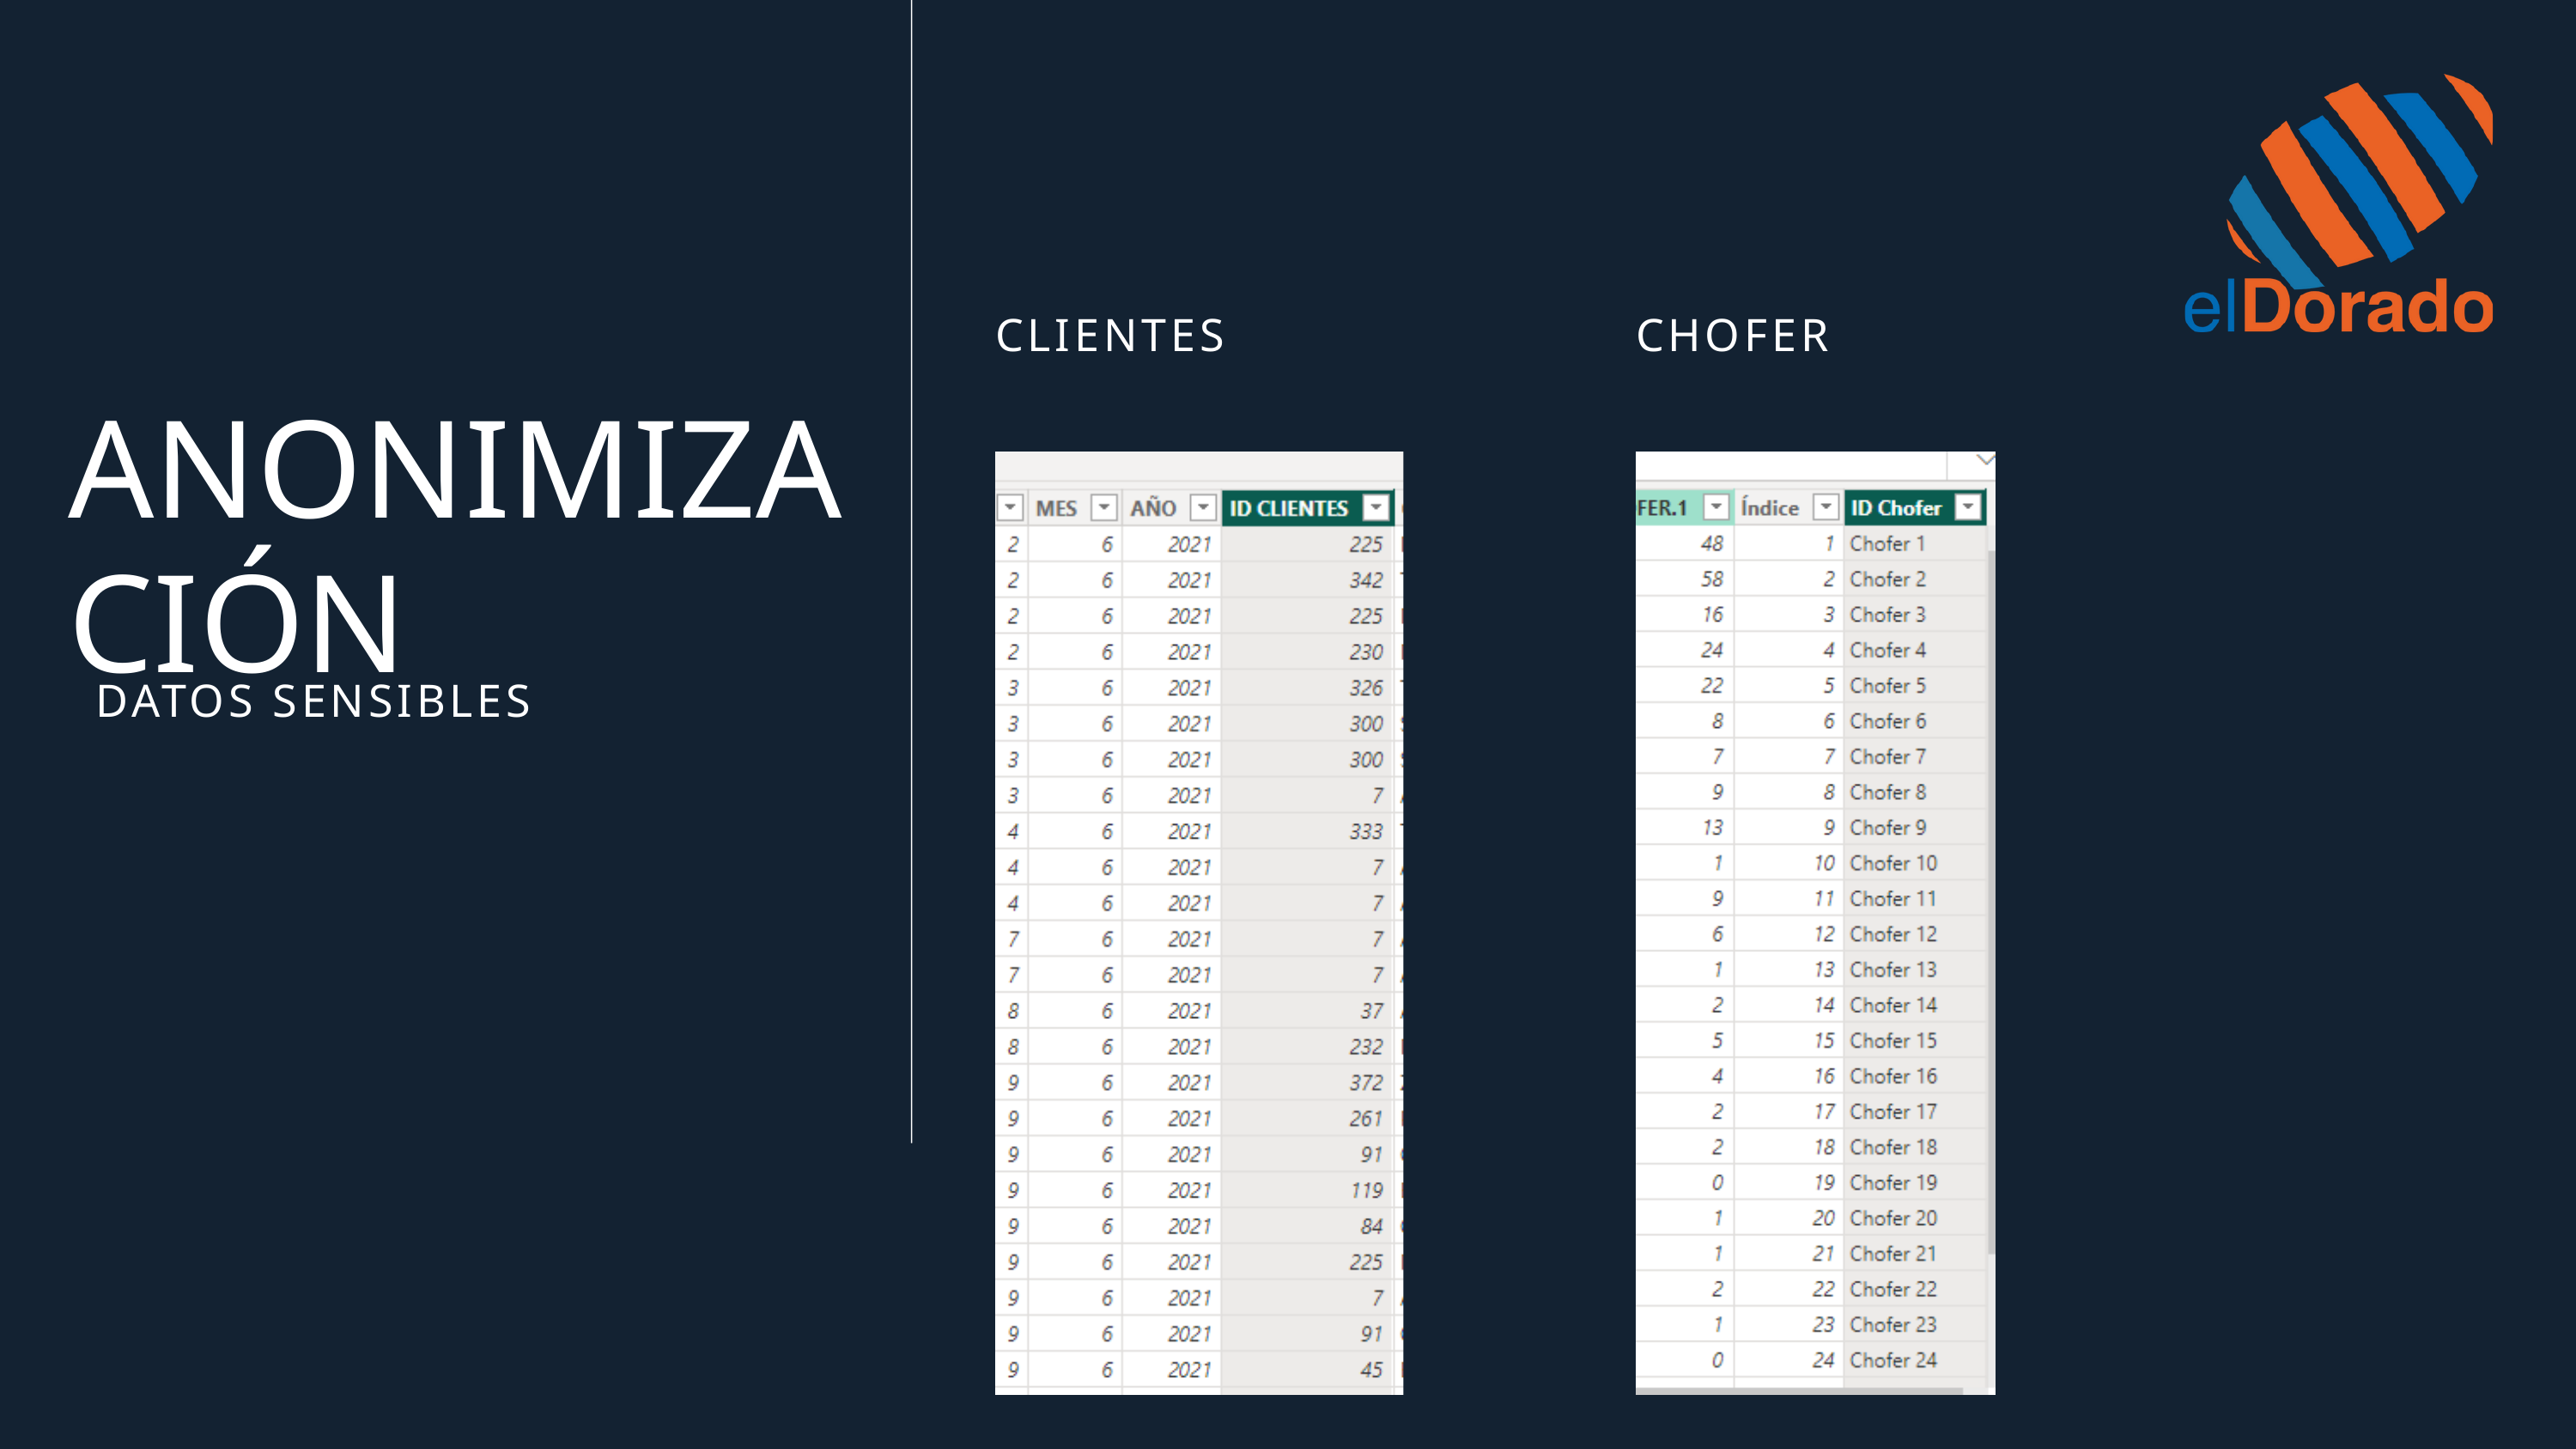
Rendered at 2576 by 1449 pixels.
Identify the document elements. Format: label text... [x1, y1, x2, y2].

text_box CHOFER [1635, 295, 2063, 361]
text_box [2184, 74, 2494, 332]
text_box [995, 452, 1404, 1395]
text_box CLIENTES [995, 295, 1422, 361]
text_box ANONIMIZACIÓN [68, 389, 878, 700]
text_box [1635, 452, 1996, 1395]
text_box DATOS SENSIBLES [95, 661, 811, 727]
